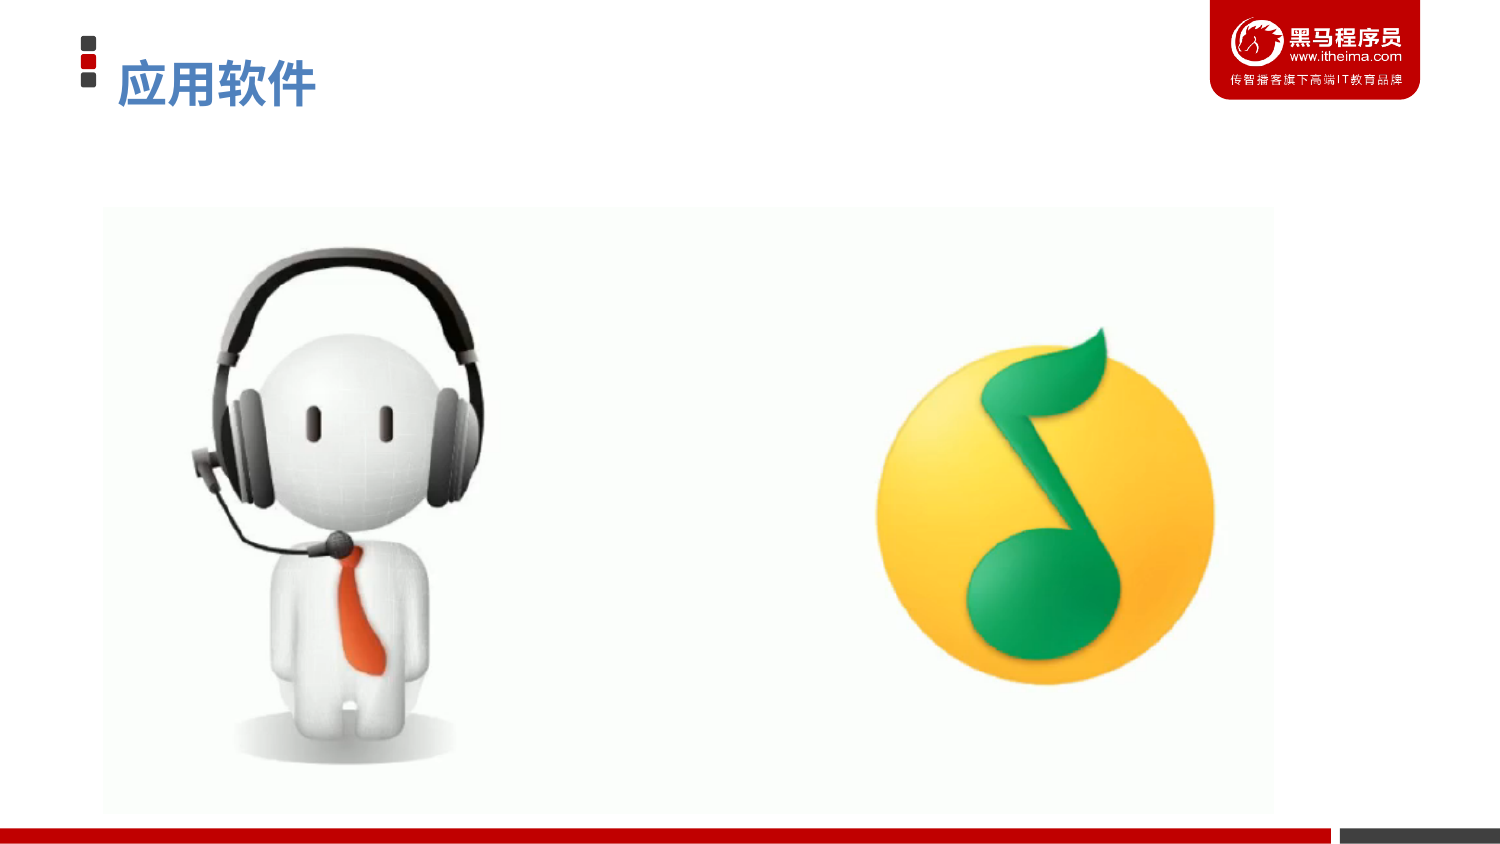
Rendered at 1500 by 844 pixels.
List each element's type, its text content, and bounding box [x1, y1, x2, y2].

picture [102, 207, 1275, 814]
title 应用软件 [103, 44, 1397, 208]
picture [1212, 8, 1421, 94]
